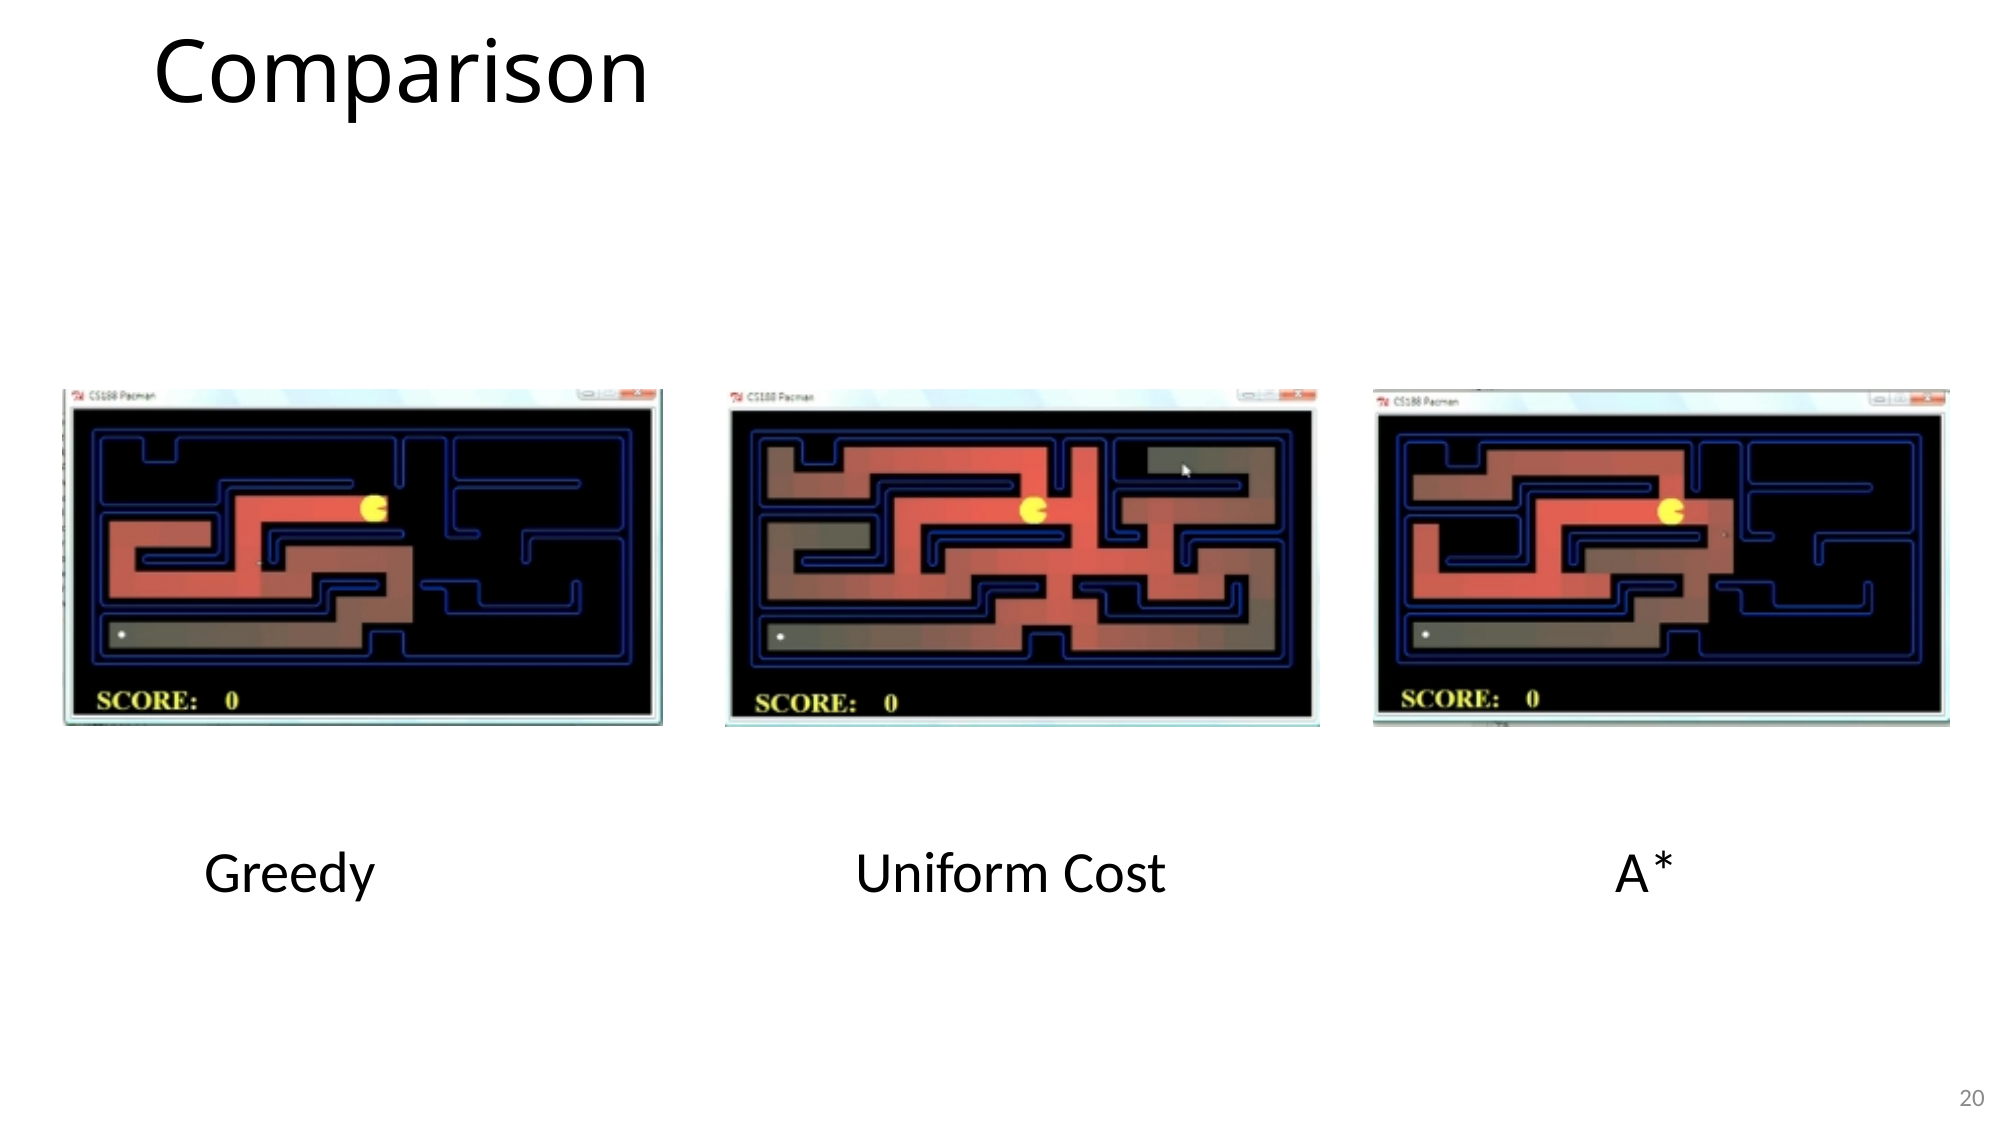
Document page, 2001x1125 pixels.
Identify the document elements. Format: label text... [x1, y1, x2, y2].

text_box Uniform Cost [840, 826, 1183, 912]
picture [62, 389, 663, 726]
picture [724, 389, 1320, 727]
picture [1373, 389, 1950, 727]
text_box A* [1600, 826, 1694, 912]
slide_number 20 [1910, 1067, 2000, 1125]
title Comparison [137, 19, 1863, 130]
text_box Greedy [189, 826, 391, 912]
